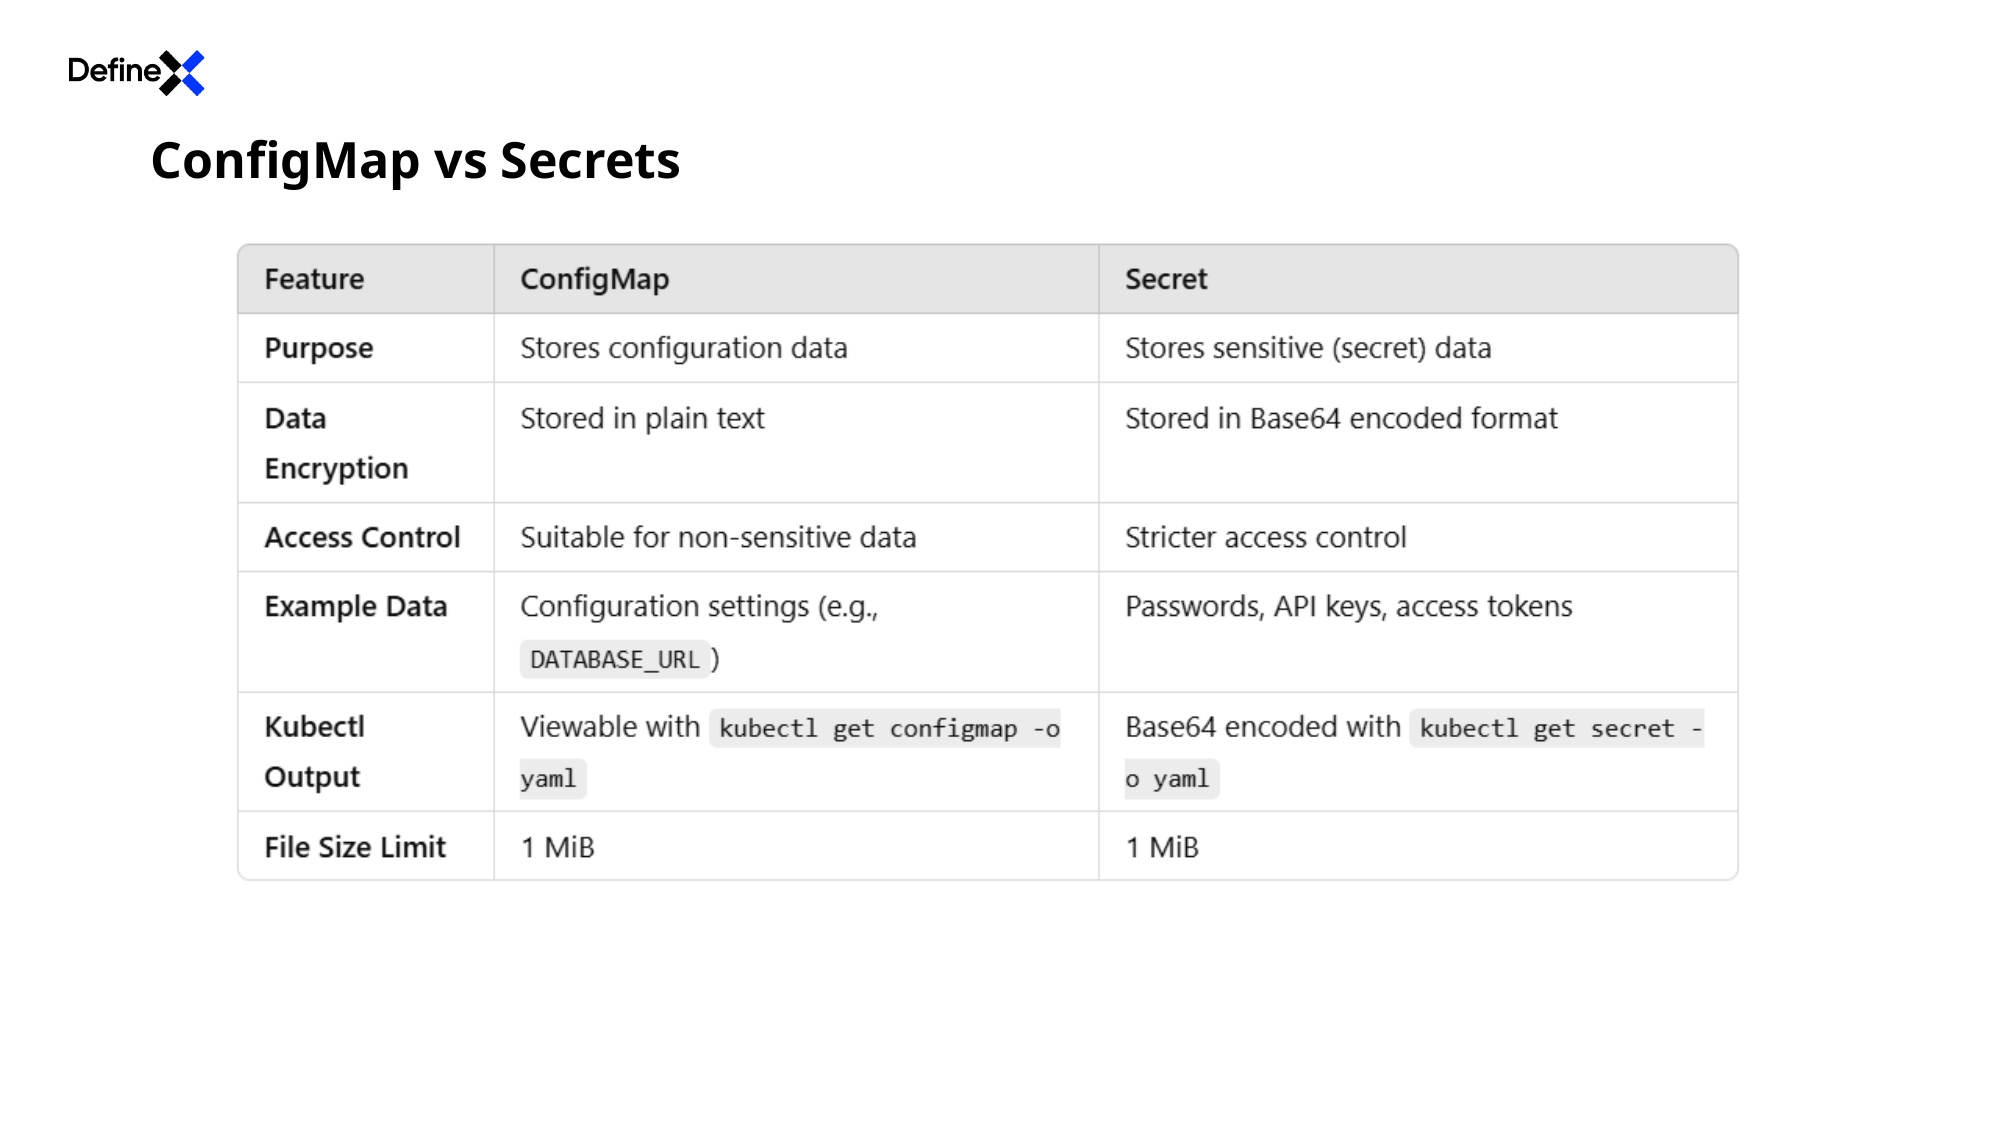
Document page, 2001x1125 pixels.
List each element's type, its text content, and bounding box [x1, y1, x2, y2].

picture [61, 42, 210, 103]
text_box ConfigMap vs Secrets [135, 121, 881, 196]
picture [217, 222, 1783, 903]
